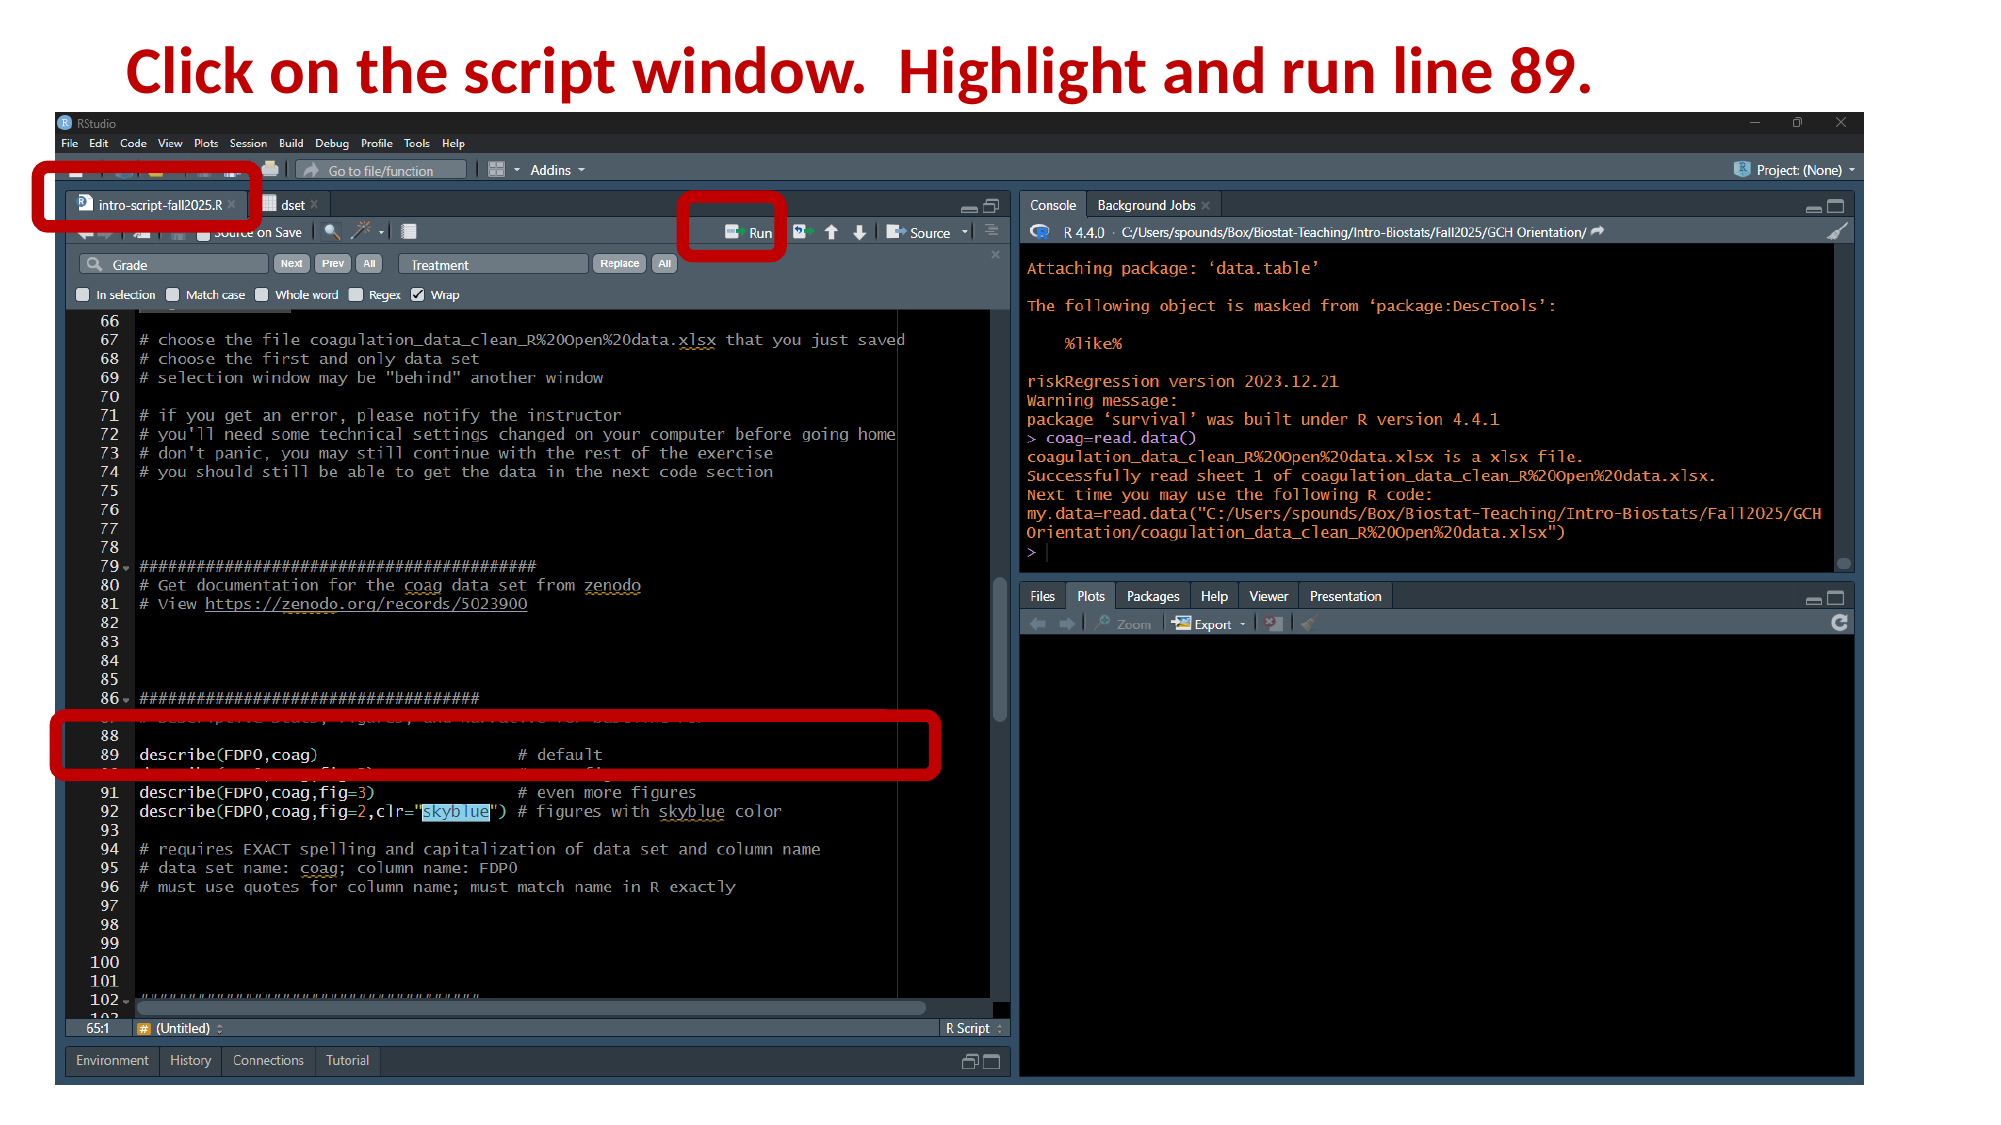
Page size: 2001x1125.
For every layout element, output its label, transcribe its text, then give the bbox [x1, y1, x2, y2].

text_box Click on the script window. Highlight and run line 89. [111, 19, 1882, 115]
text_box [36, 165, 55, 228]
picture [55, 112, 1864, 1085]
